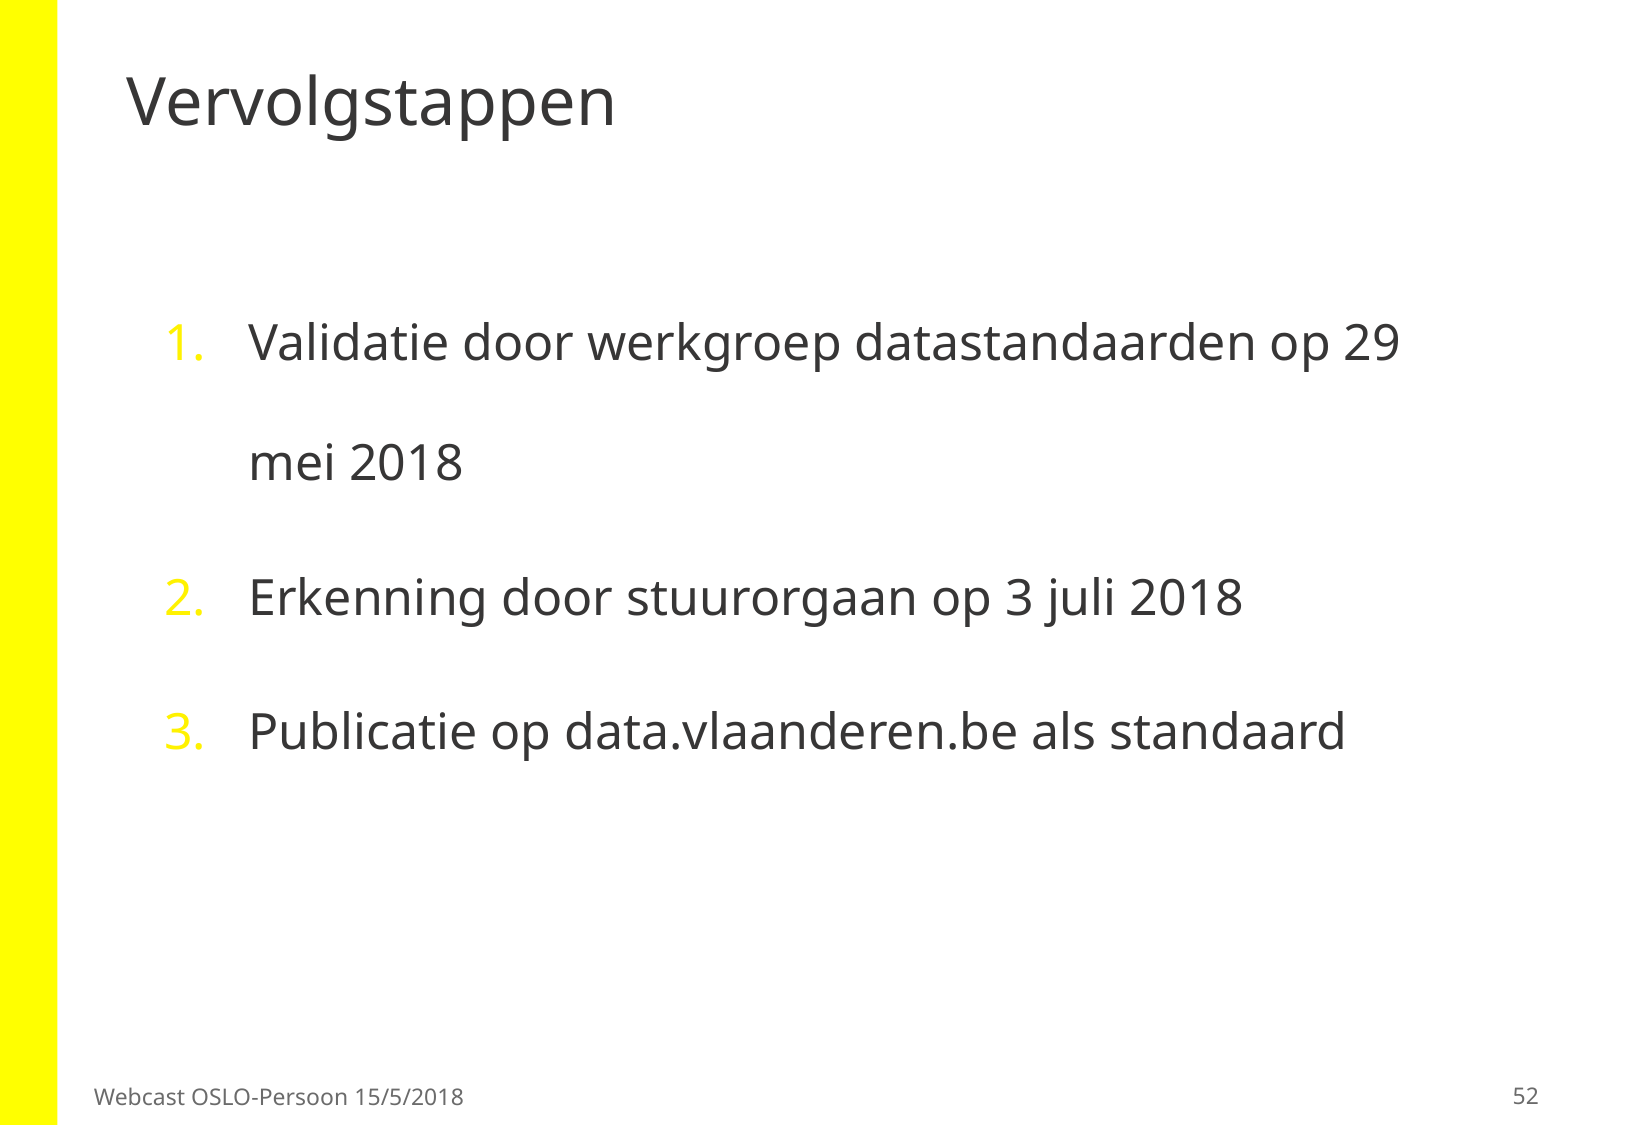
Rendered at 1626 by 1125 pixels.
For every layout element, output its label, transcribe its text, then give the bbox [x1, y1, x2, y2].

slide_number 52 [1424, 1075, 1548, 1120]
list Validatie door werkgroep datastandaarden op 29 mei 2018 Erkenning door stuurorgaan op 3 juli 2018 Publicatie op data.vlaanderen.be als standaard [111, 243, 1514, 1063]
footer Webcast OSLO-Persoon 15/5/2018 [78, 1083, 1077, 1113]
title Vervolgstappen [111, 59, 1514, 222]
